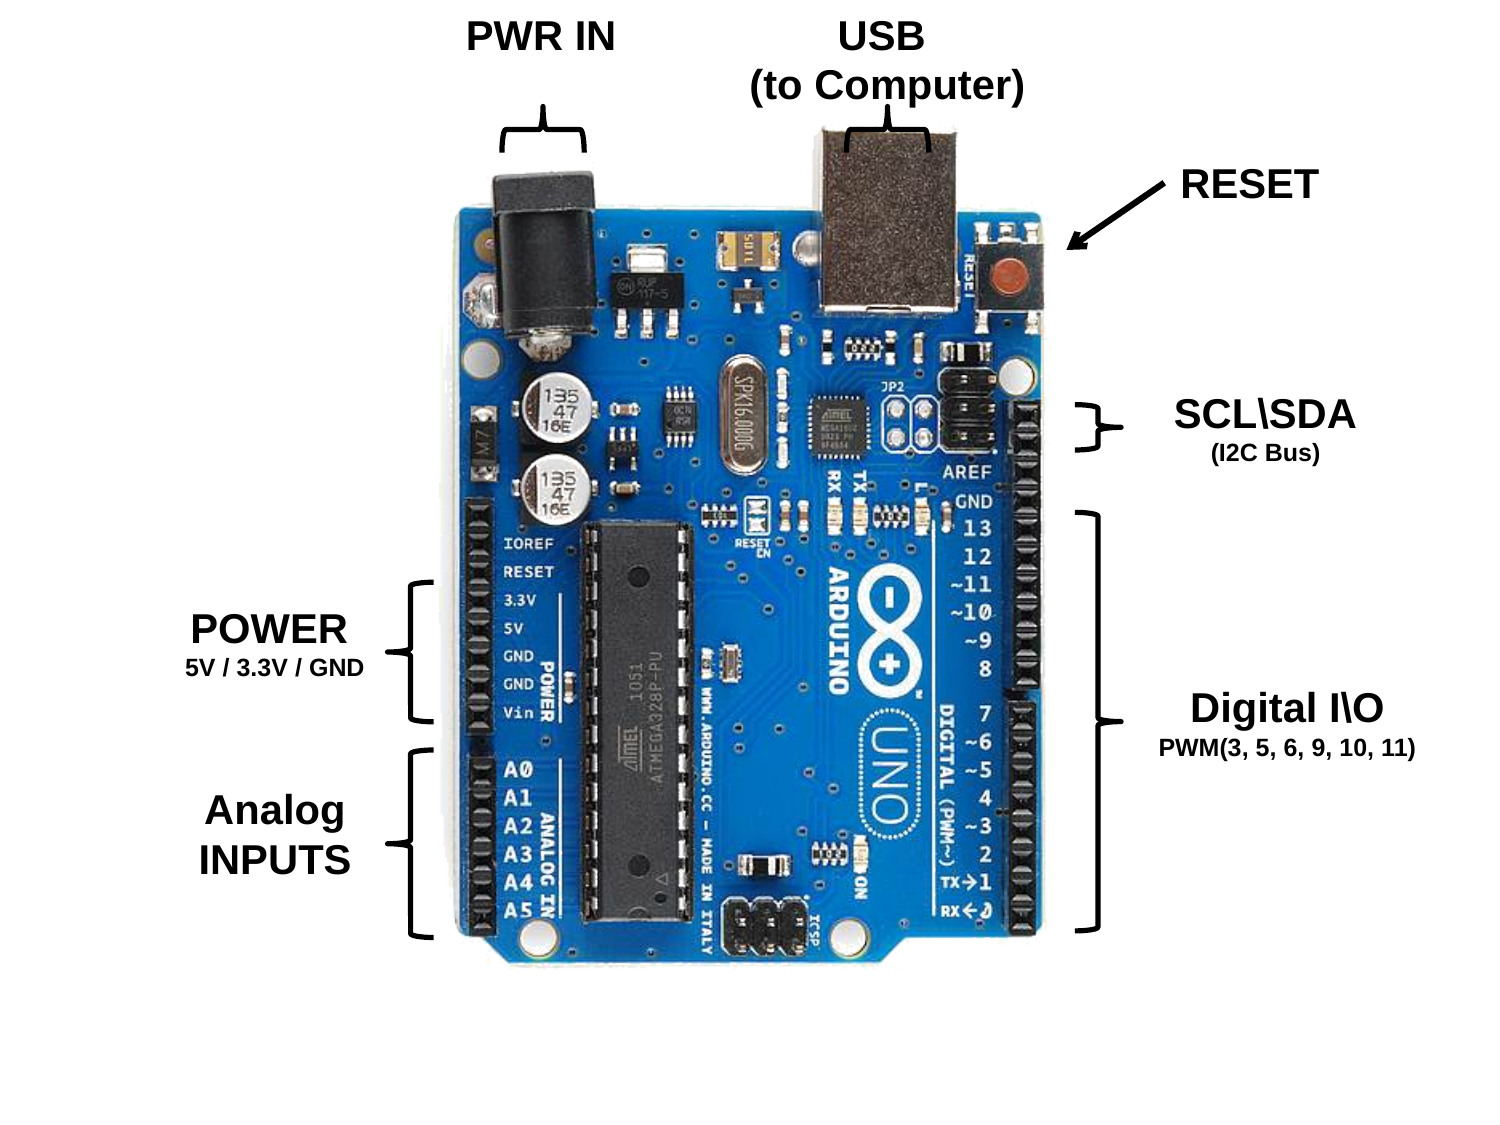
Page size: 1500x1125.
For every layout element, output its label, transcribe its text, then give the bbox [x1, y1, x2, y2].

picture [281, 72, 1244, 1035]
text_box Analog INPUTS [162, 775, 276, 891]
text_box Digital I\O PWM(3, 5, 6, 9, 10, 11) [1249, 673, 1438, 769]
text_box RESET [1249, 149, 1375, 215]
text_box PWR IN [378, 1, 637, 66]
text_box SCL\SDA (I2C Bus) [1249, 379, 1391, 475]
text_box USB (to Computer) [637, 1, 1138, 71]
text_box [1066, 182, 1165, 251]
text_box POWER 5V / 3.3V / GND [162, 593, 276, 689]
